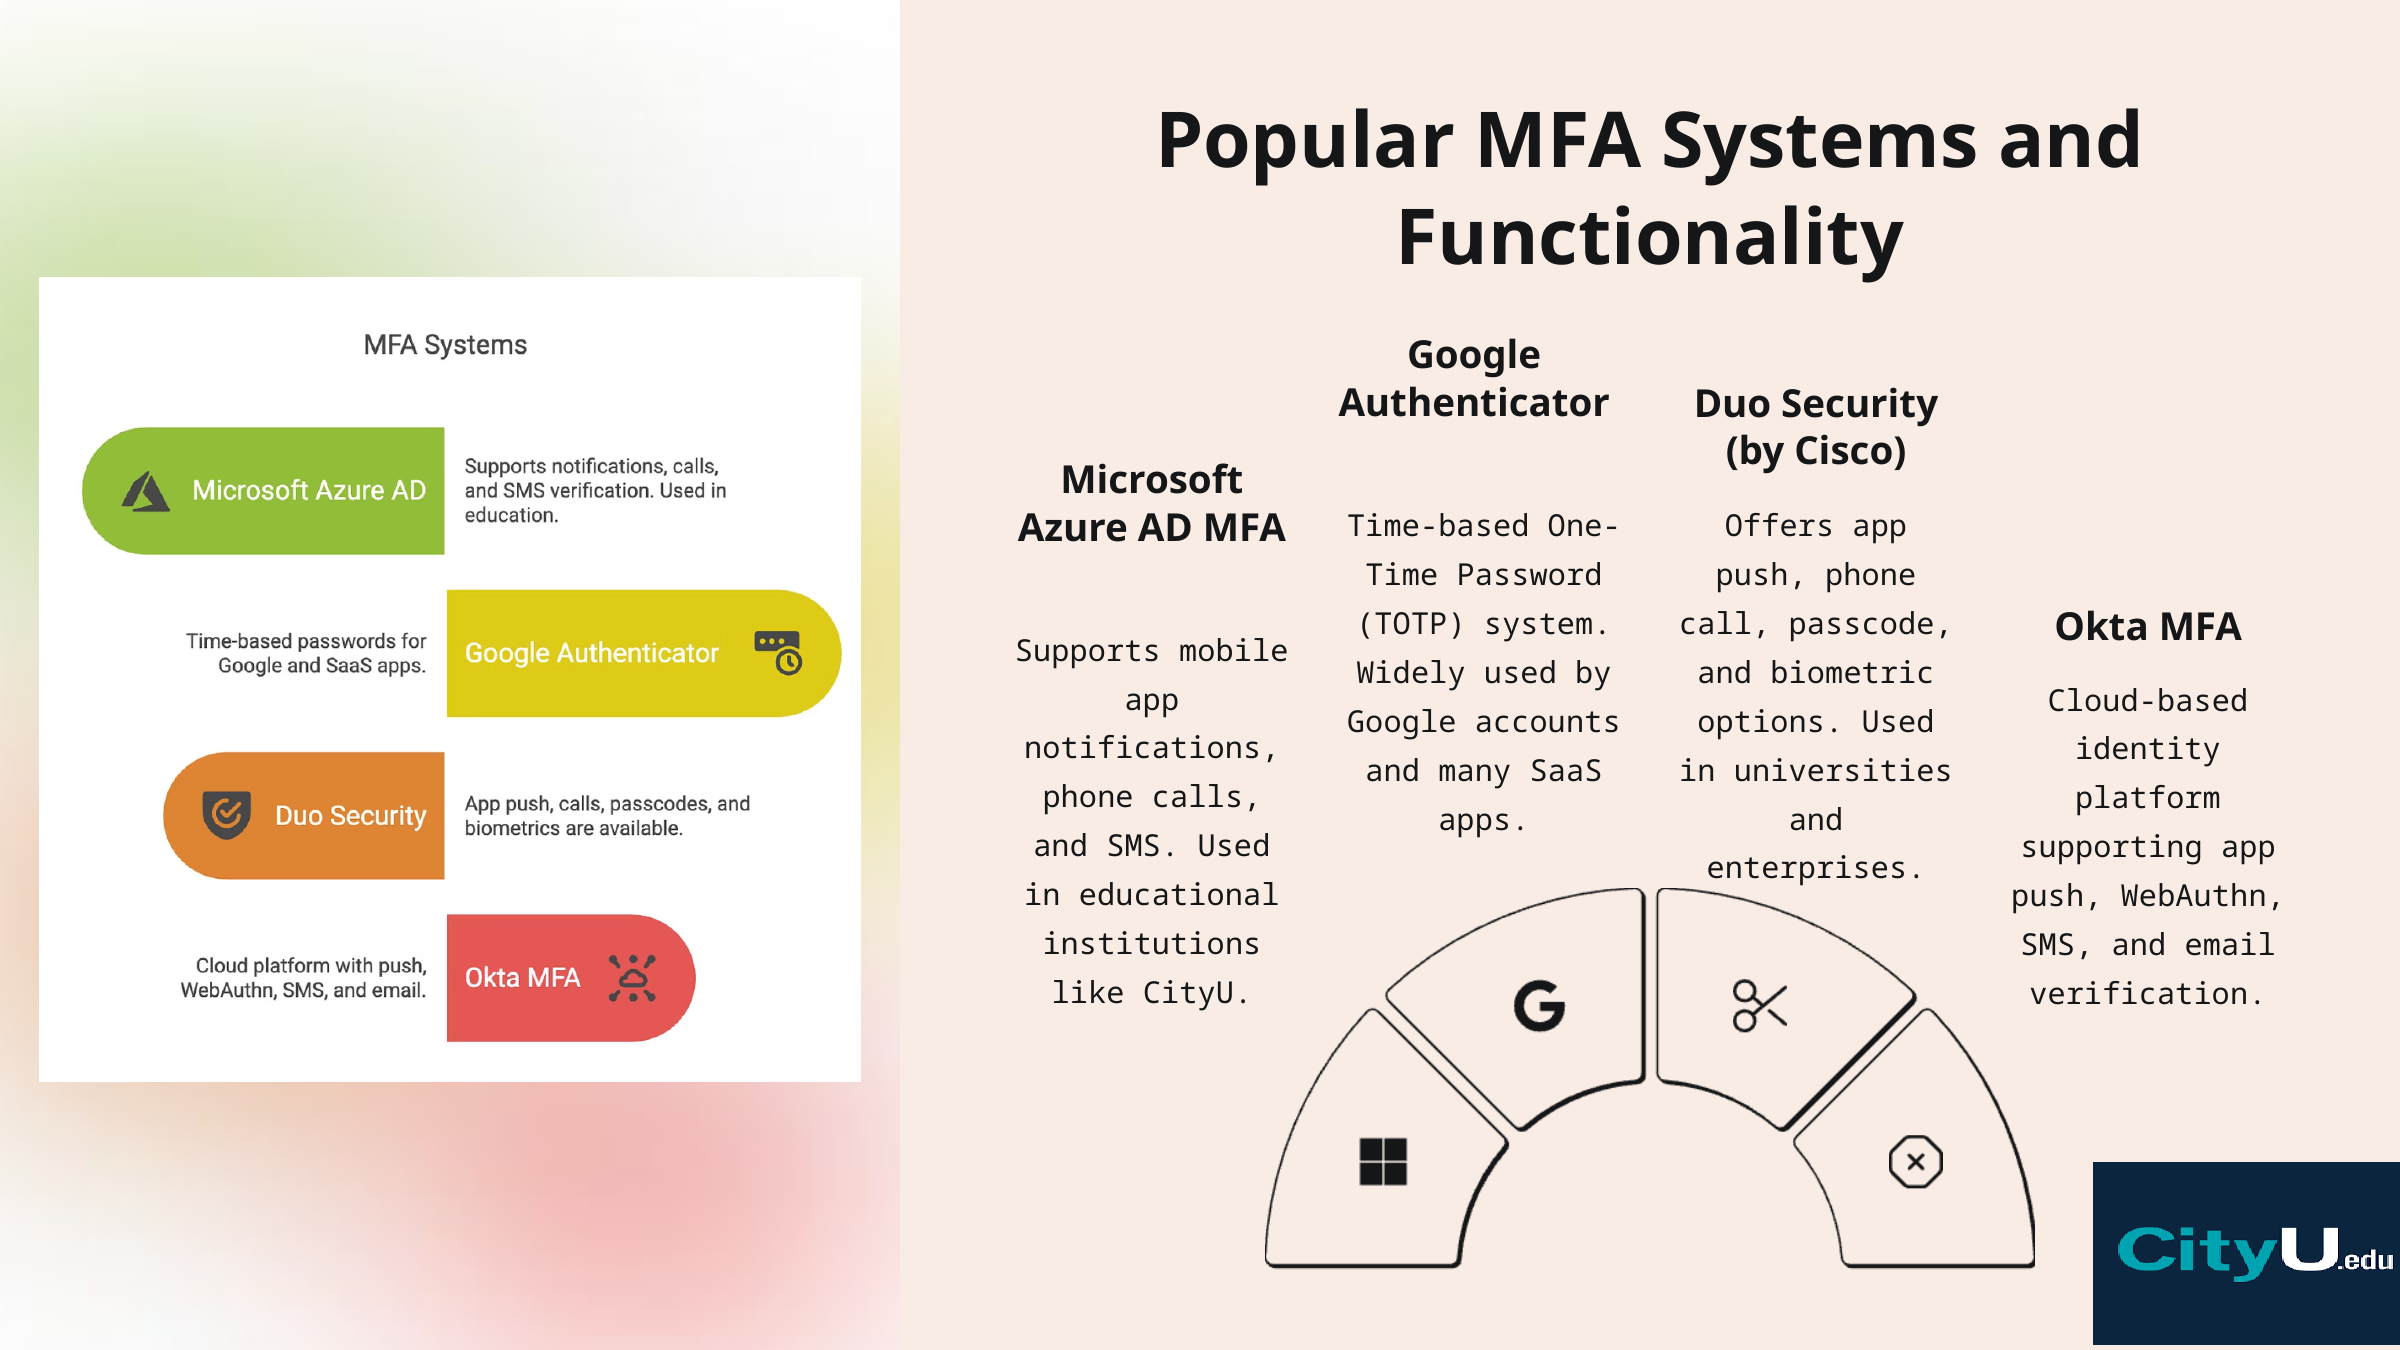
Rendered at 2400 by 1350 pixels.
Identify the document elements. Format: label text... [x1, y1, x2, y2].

picture [0, 0, 900, 1350]
text_box Popular MFA Systems and Functionality [1009, 85, 2291, 282]
text_box Supports mobile app notifications, phone calls, and SMS. Used in educational institutions like CityU. [1009, 618, 1295, 969]
text_box Okta MFA [2005, 600, 2291, 650]
text_box Duo Security (by Cisco) [1673, 376, 1959, 475]
text_box Time-based One-Time Password (TOTP) system. Widely used by Google accounts and many SaaS apps. [1341, 493, 1627, 844]
text_box Google Authenticator [1321, 328, 1627, 475]
text_box Cloud-based identity platform supporting app push, WebAuthn, SMS, and email verification. [2005, 668, 2291, 969]
text_box Offers app push, phone call, passcode, and biometric options. Used in universities and enterprises. [1673, 493, 1959, 844]
picture [2093, 1162, 2400, 1345]
text_box Microsoft Azure AD MFA [1009, 452, 1295, 600]
picture [1265, 888, 2035, 1350]
